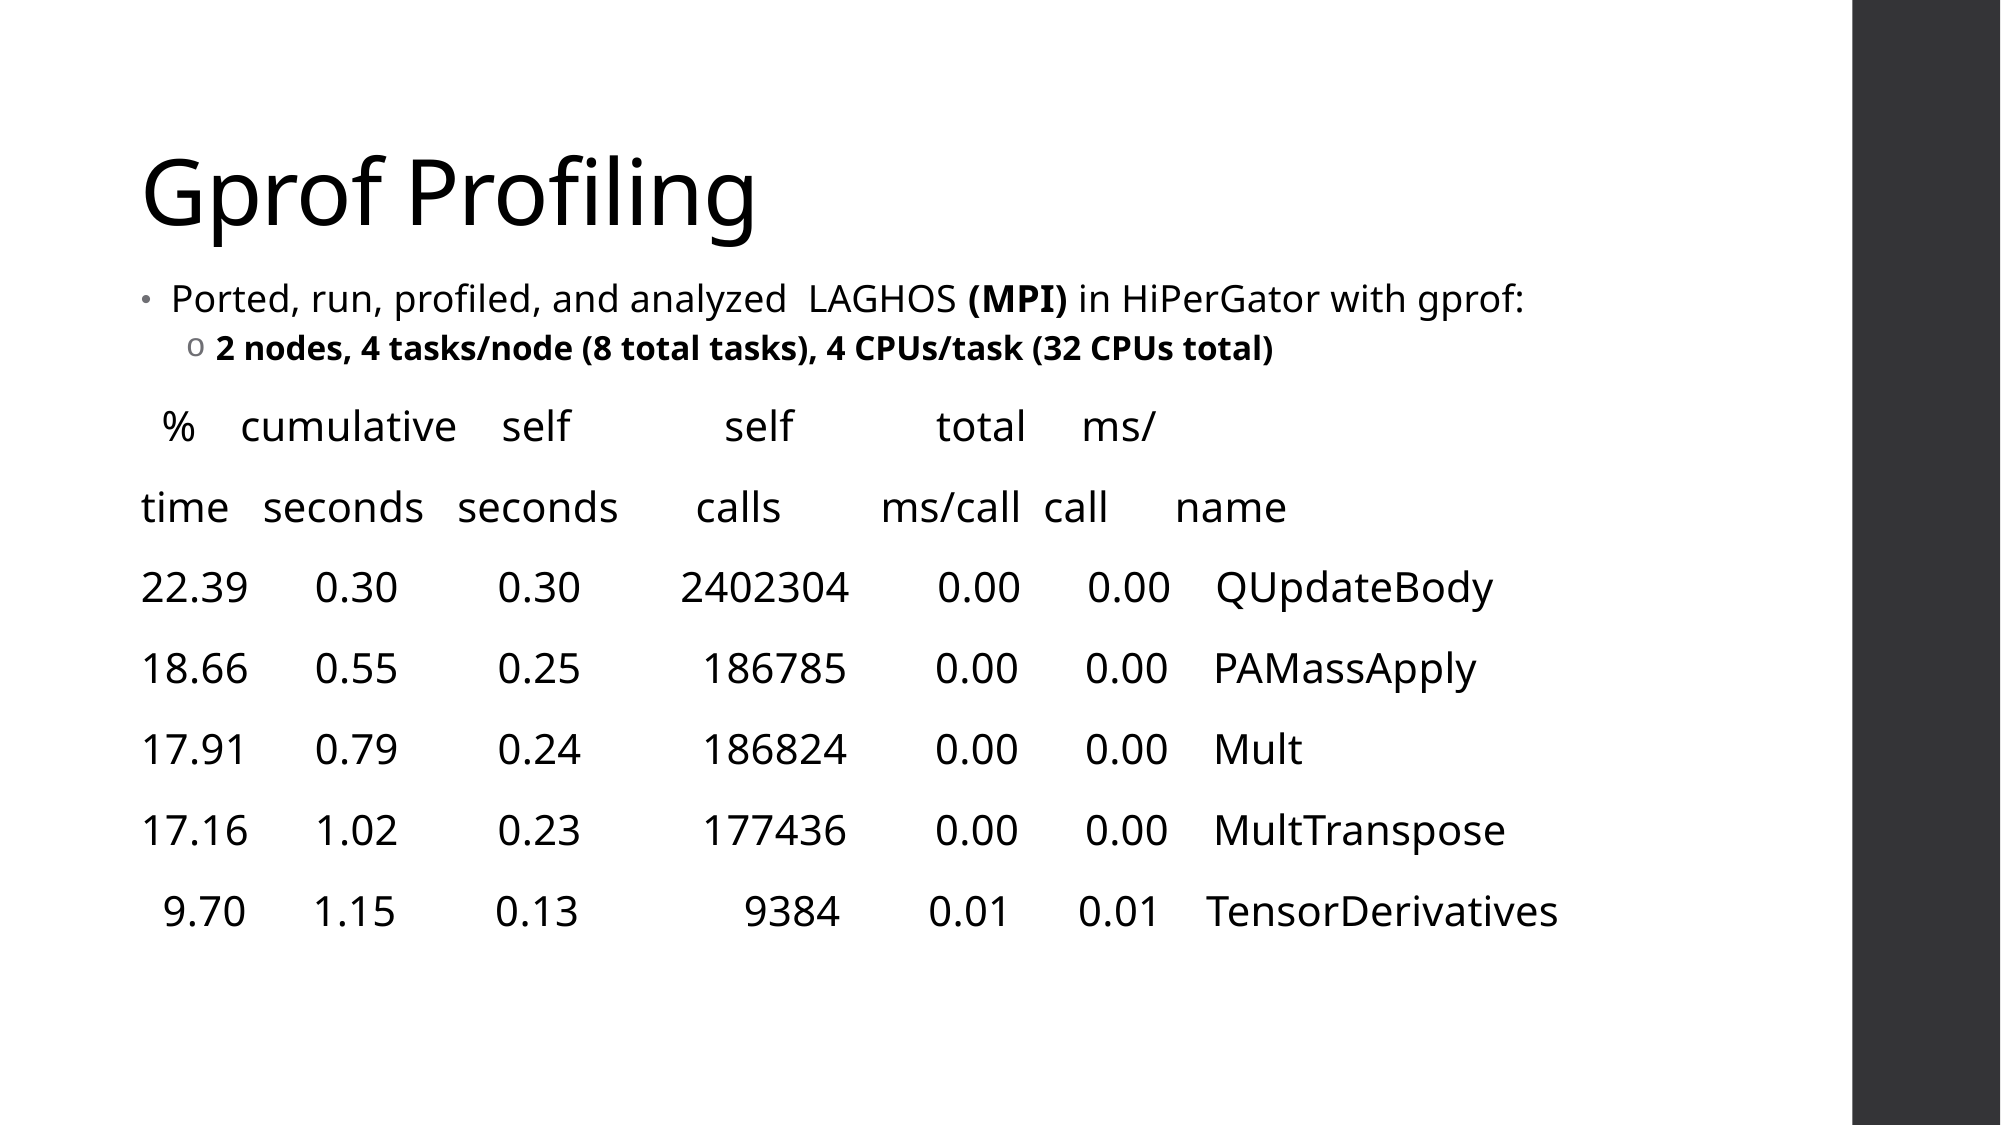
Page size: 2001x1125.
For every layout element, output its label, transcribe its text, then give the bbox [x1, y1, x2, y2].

list Ported, run, profiled, and analyzed LAGHOS (MPI) in HiPerGator with gprof: 2 nodes, 4 tasks/node (8 total tasks), 4 CPUs/task (32 CPUs total) % cumulative self self total ms/ time seconds seconds calls ms/call call name 22.39 0.30 0.30 2402304 0.00 0.00 QUpdateBody 18.66 0.55 0.25 186785 0.00 0.00 PAMassApply 17.91 0.79 0.24 186824 0.00 0.00 Mult 17.16 1.02 0.23 177436 0.00 0.00 MultTranspose 9.70 1.15 0.13 9384 0.01 0.01 TensorDerivatives [125, 271, 1689, 1091]
title Gprof Profiling [125, 35, 1716, 253]
